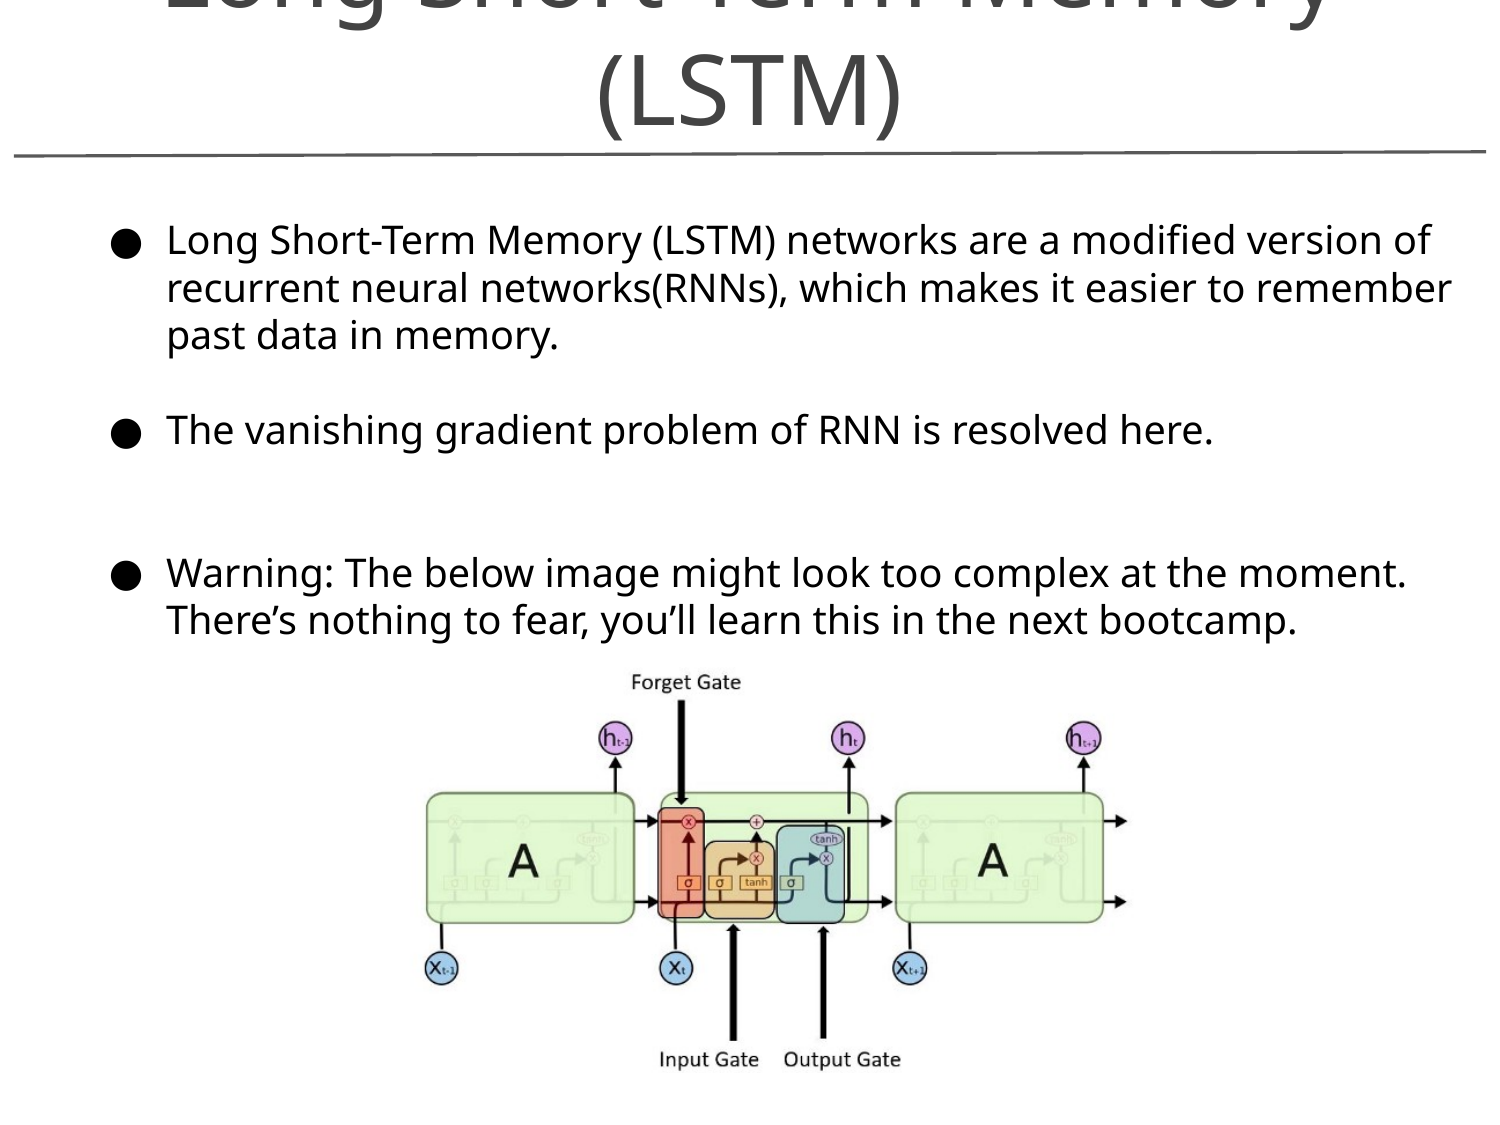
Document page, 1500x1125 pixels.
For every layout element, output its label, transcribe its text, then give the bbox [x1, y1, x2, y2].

text_box Long Short-Term Memory (LSTM) [0, 27, 1500, 160]
text_box Long Short-Term Memory (LSTM) networks are a modified version of recurrent neural networks(RNNs), which makes it easier to remember past data in memory. The vanishing gradient problem of RNN is resolved here. Warning: The below image might look too complex at the moment. There’s nothing to fear, you’ll learn this in the next bootcamp. [75, 200, 1475, 1125]
picture [374, 664, 1184, 1073]
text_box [13, 151, 1487, 157]
